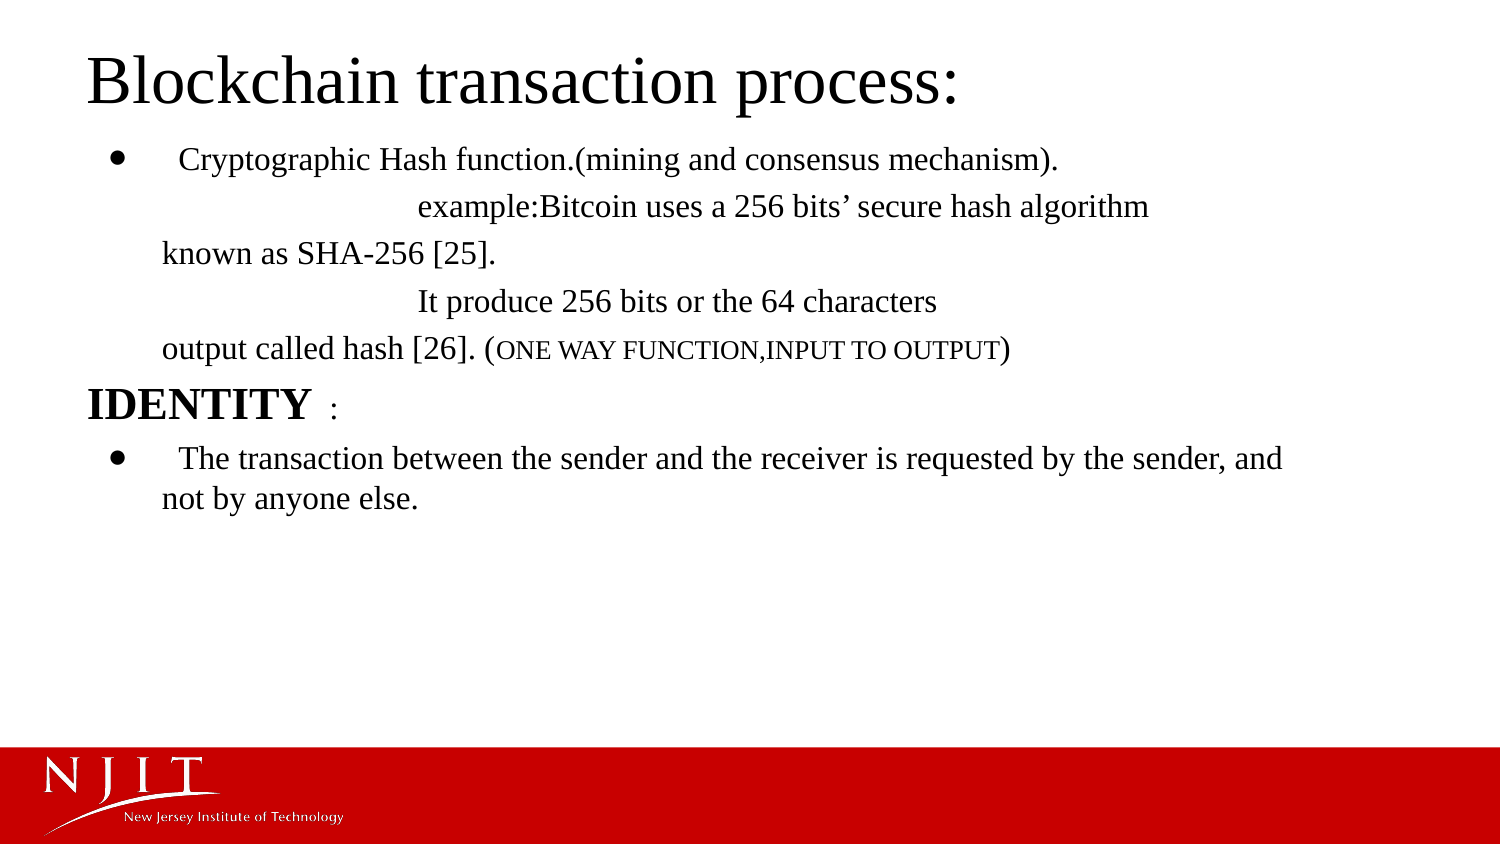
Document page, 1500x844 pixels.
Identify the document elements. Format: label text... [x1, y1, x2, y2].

list Cryptographic Hash function.(mining and consensus mechanism). example:Bitcoin uses a 256 bits’ secure hash algorithm known as SHA-256 [25]. It produce 256 bits or the 64 characters output called hash [26]. (ONE WAY FUNCTION,INPUT TO OUTPUT) IDENTITY : The transaction between the sender and the receiver is requested by the sender, and not by anyone else. [71, 129, 1347, 675]
picture [42, 756, 343, 836]
title Blockchain transaction process: [71, 27, 1347, 129]
